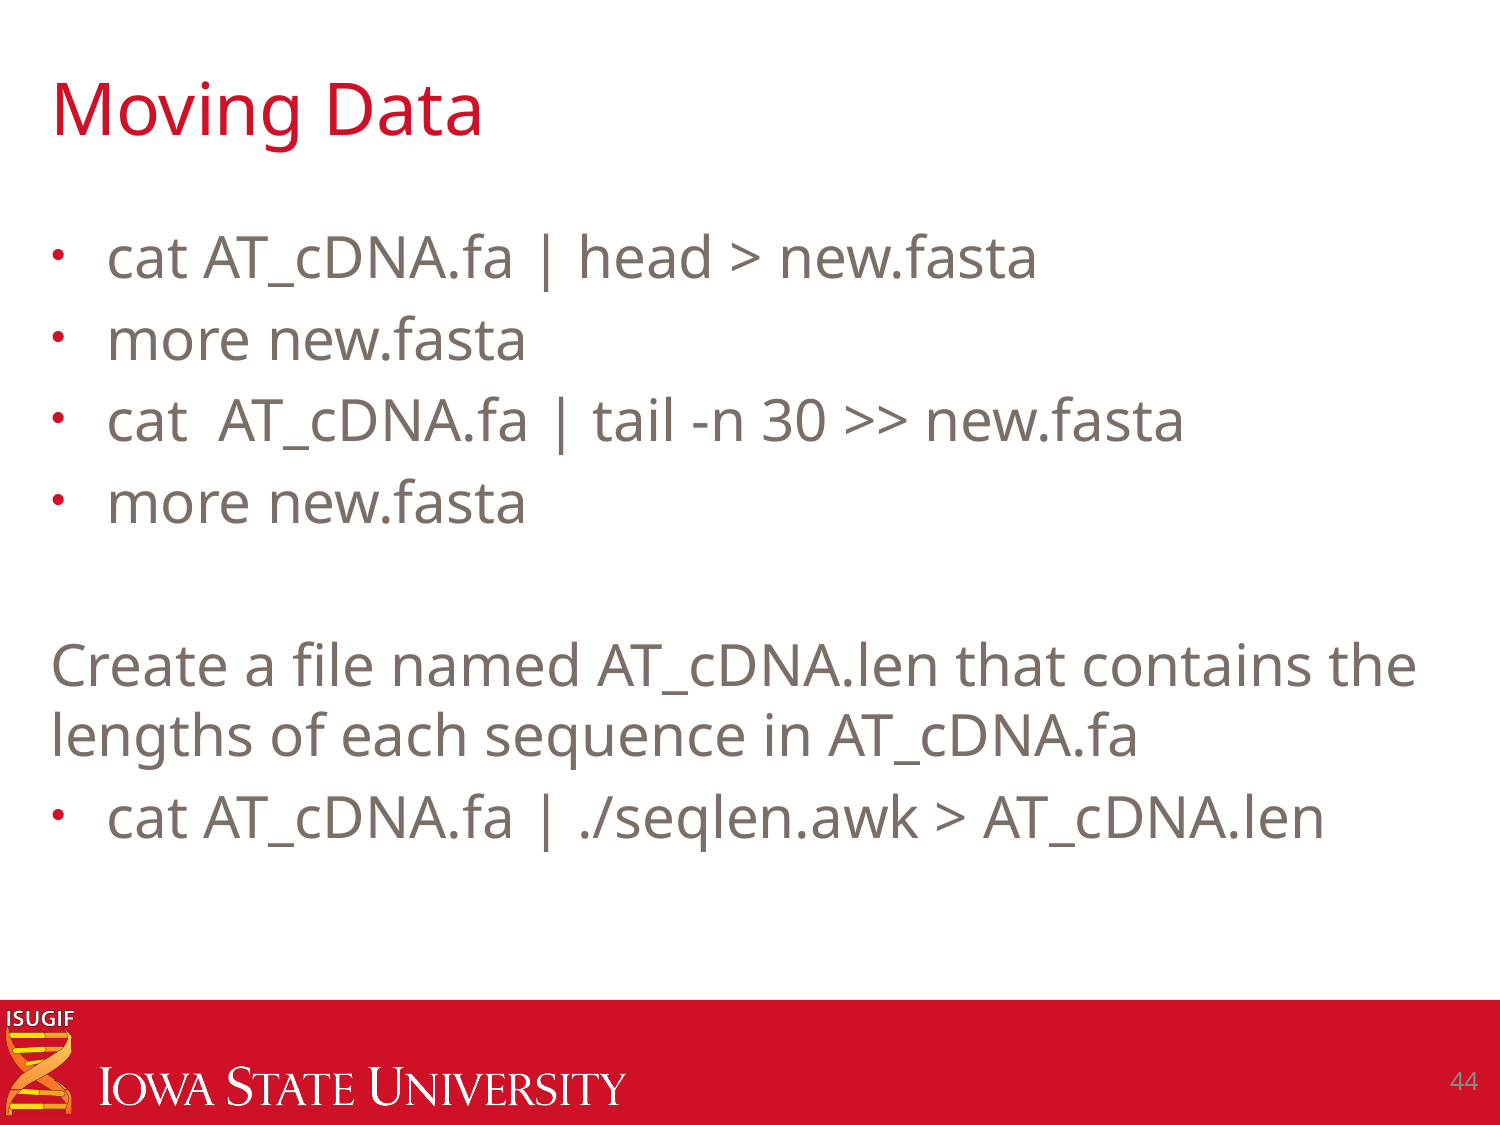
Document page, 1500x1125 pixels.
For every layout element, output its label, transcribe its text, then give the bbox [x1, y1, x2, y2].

picture [99, 1066, 627, 1110]
picture [0, 1006, 77, 1119]
list cat AT_cDNA.fa | head > new.fasta more new.fasta cat AT_cDNA.fa | tail -n 30 >> new.fasta more new.fasta Create a file named AT_cDNA.len that contains the lengths of each sequence in AT_cDNA.fa cat AT_cDNA.fa | ./seqlen.awk > AT_cDNA.len [34, 212, 1476, 976]
title Moving Data [34, 12, 1311, 201]
